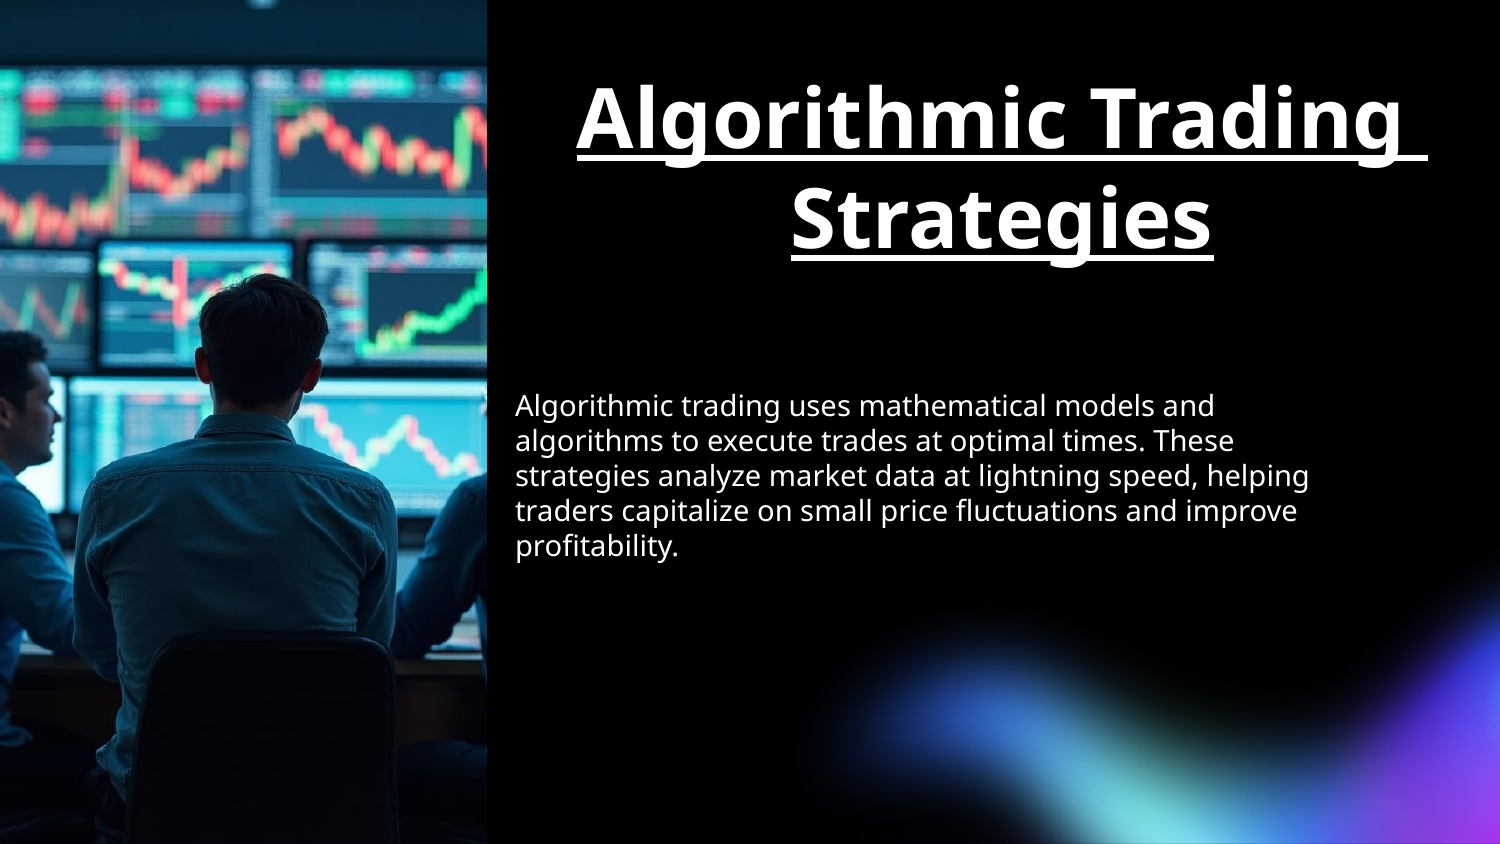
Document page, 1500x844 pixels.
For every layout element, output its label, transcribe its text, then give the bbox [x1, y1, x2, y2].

list Algorithmic trading uses mathematical models and algorithms to execute trades at optimal times. These strategies analyze market data at lightning speed, helping traders capitalize on small price fluctuations and improve profitability. [500, 371, 1379, 604]
title Algorithmic Trading Strategies [517, 50, 1488, 288]
picture [0, 0, 1500, 844]
